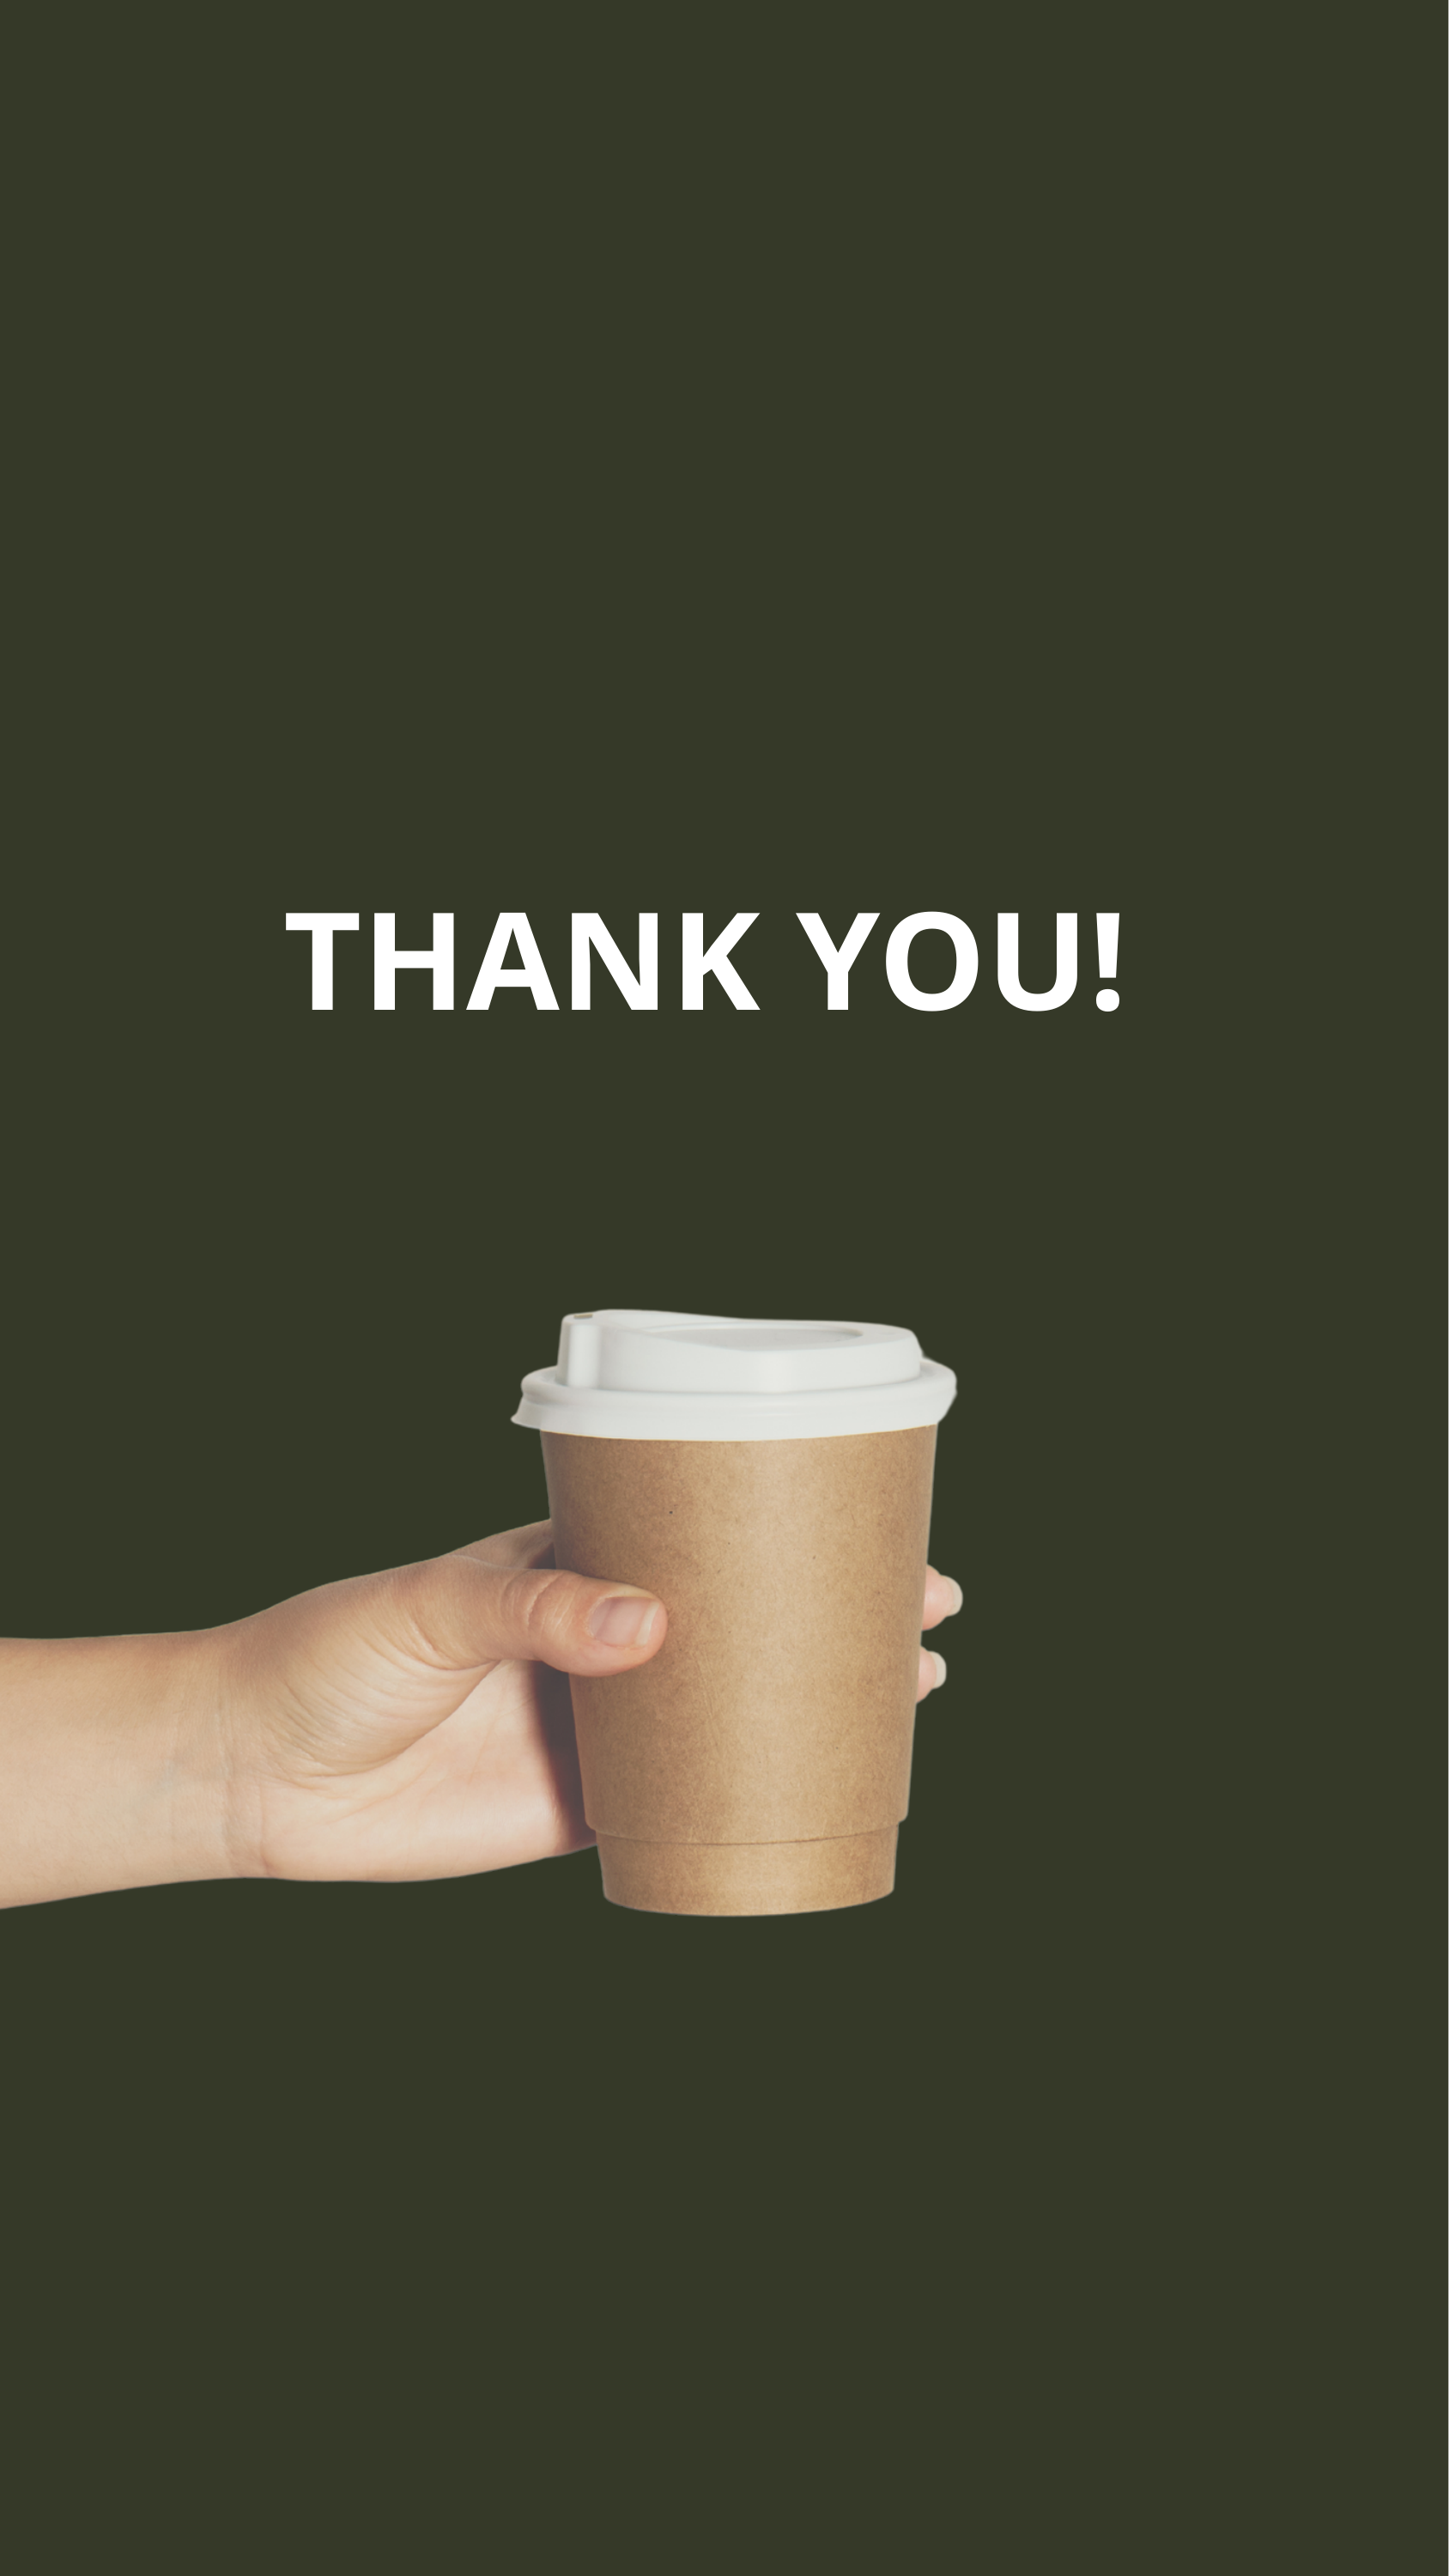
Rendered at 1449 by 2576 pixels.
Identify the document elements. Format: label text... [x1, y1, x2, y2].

text_box THANK YOU! [108, 848, 1304, 1038]
text_box [0, 826, 1449, 2442]
